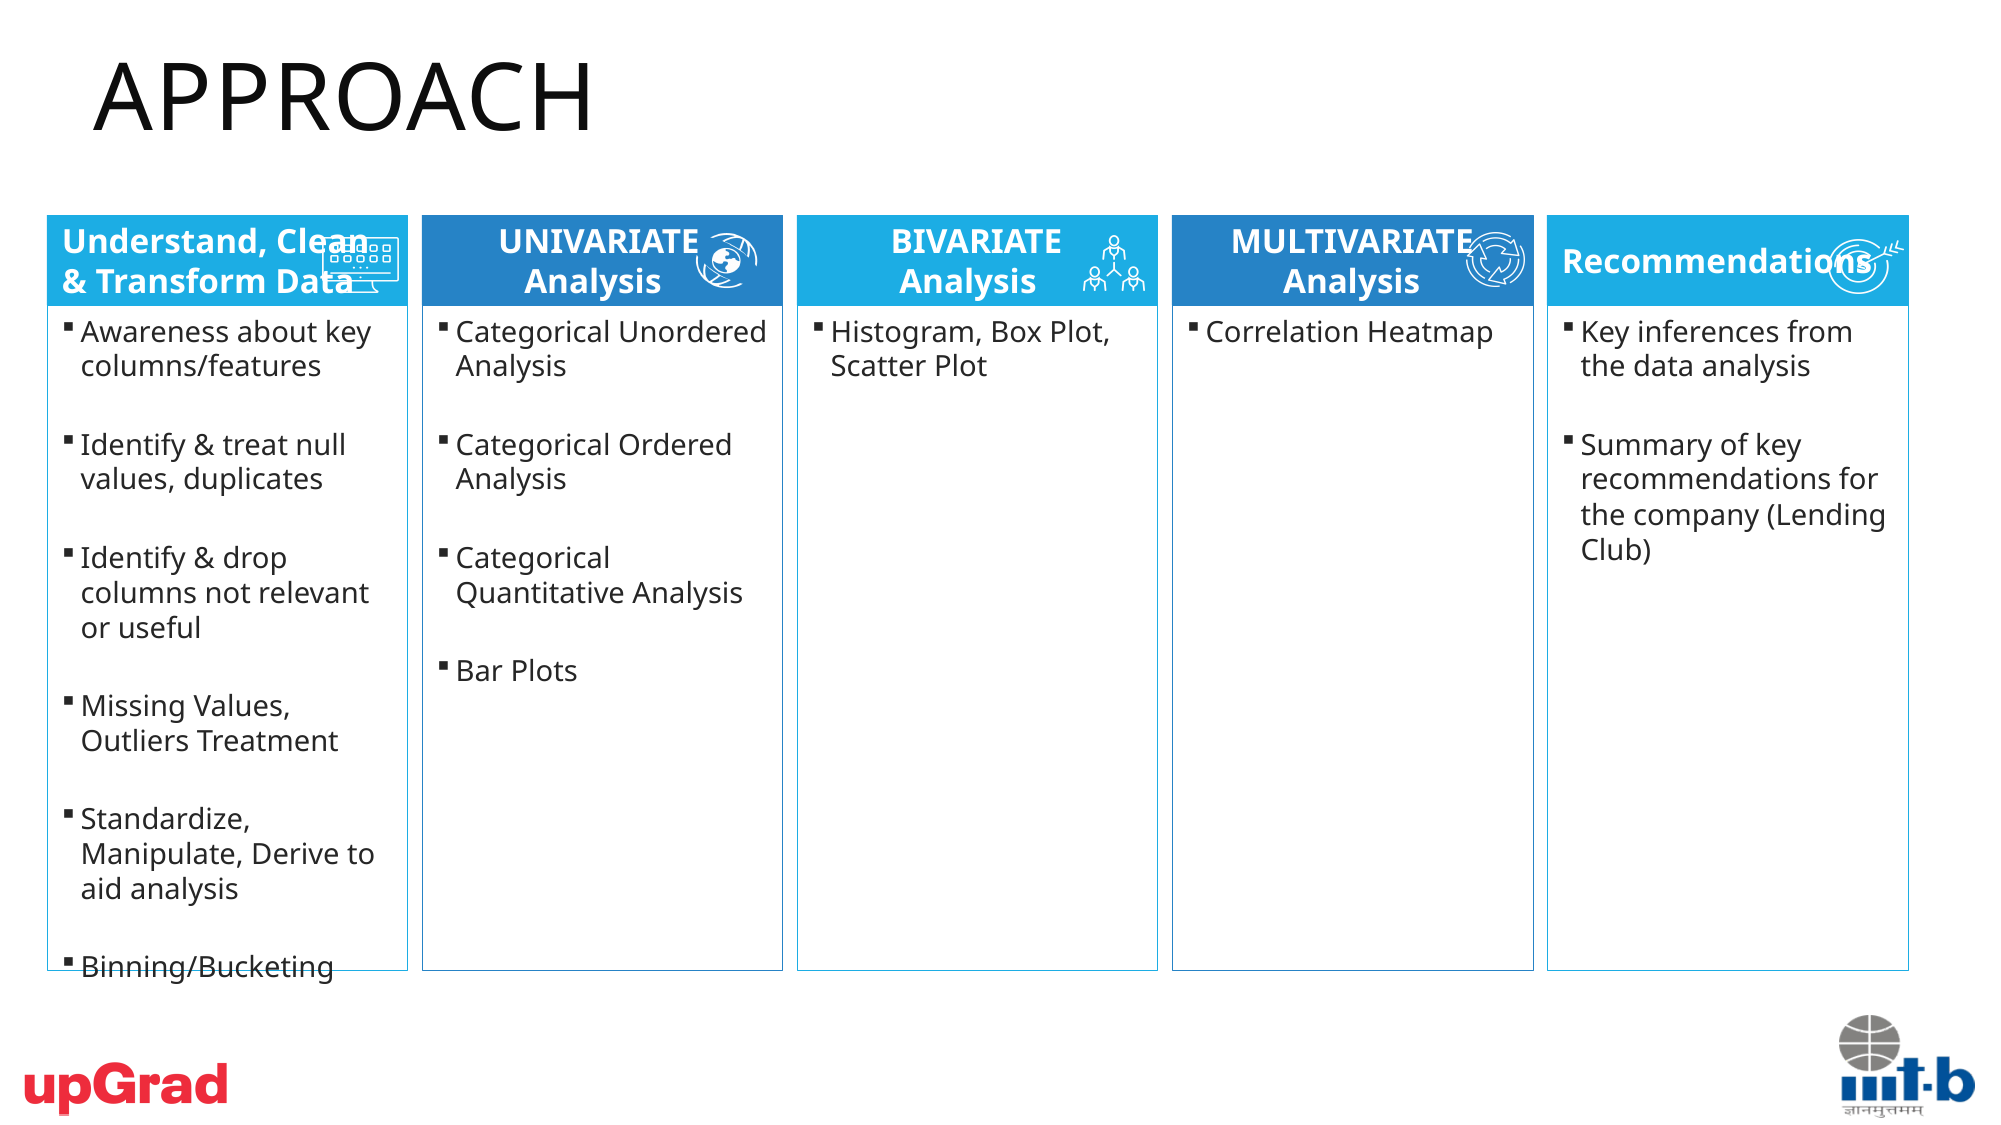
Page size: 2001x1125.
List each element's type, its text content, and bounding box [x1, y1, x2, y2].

text_box Histogram, Box Plot, Scatter Plot [796, 306, 1158, 971]
text_box Categorical Unordered Analysis Categorical Ordered Analysis Categorical Quantitative Analysis Bar Plots [421, 306, 783, 971]
picture [687, 224, 761, 295]
picture [1466, 232, 1526, 287]
text_box Awareness about key columns/features Identify & treat null values, duplicates Identify & drop columns not relevant or useful Missing Values, Outliers Treatment Standardize, Manipulate, Derive to aid analysis Binning/Bucketing [46, 306, 408, 971]
text_box Approach [78, 50, 1674, 216]
text_box Correlation Heatmap [1171, 306, 1533, 971]
picture [1827, 238, 1905, 295]
picture [1839, 1015, 1975, 1118]
text_box MULTIVARIATE Analysis [1171, 215, 1533, 306]
text_box Recommendations [1546, 215, 1908, 306]
text_box Key inferences from the data analysis Summary of key recommendations for the company (Lending Club) [1546, 306, 1908, 971]
text_box Understand, Clean & Transform Data [46, 215, 408, 306]
text_box UNIVARIATE Analysis [421, 215, 783, 306]
text_box BIVARIATE Analysis [796, 215, 1158, 306]
picture [24, 1062, 227, 1116]
picture [322, 236, 399, 294]
picture [1083, 235, 1145, 291]
